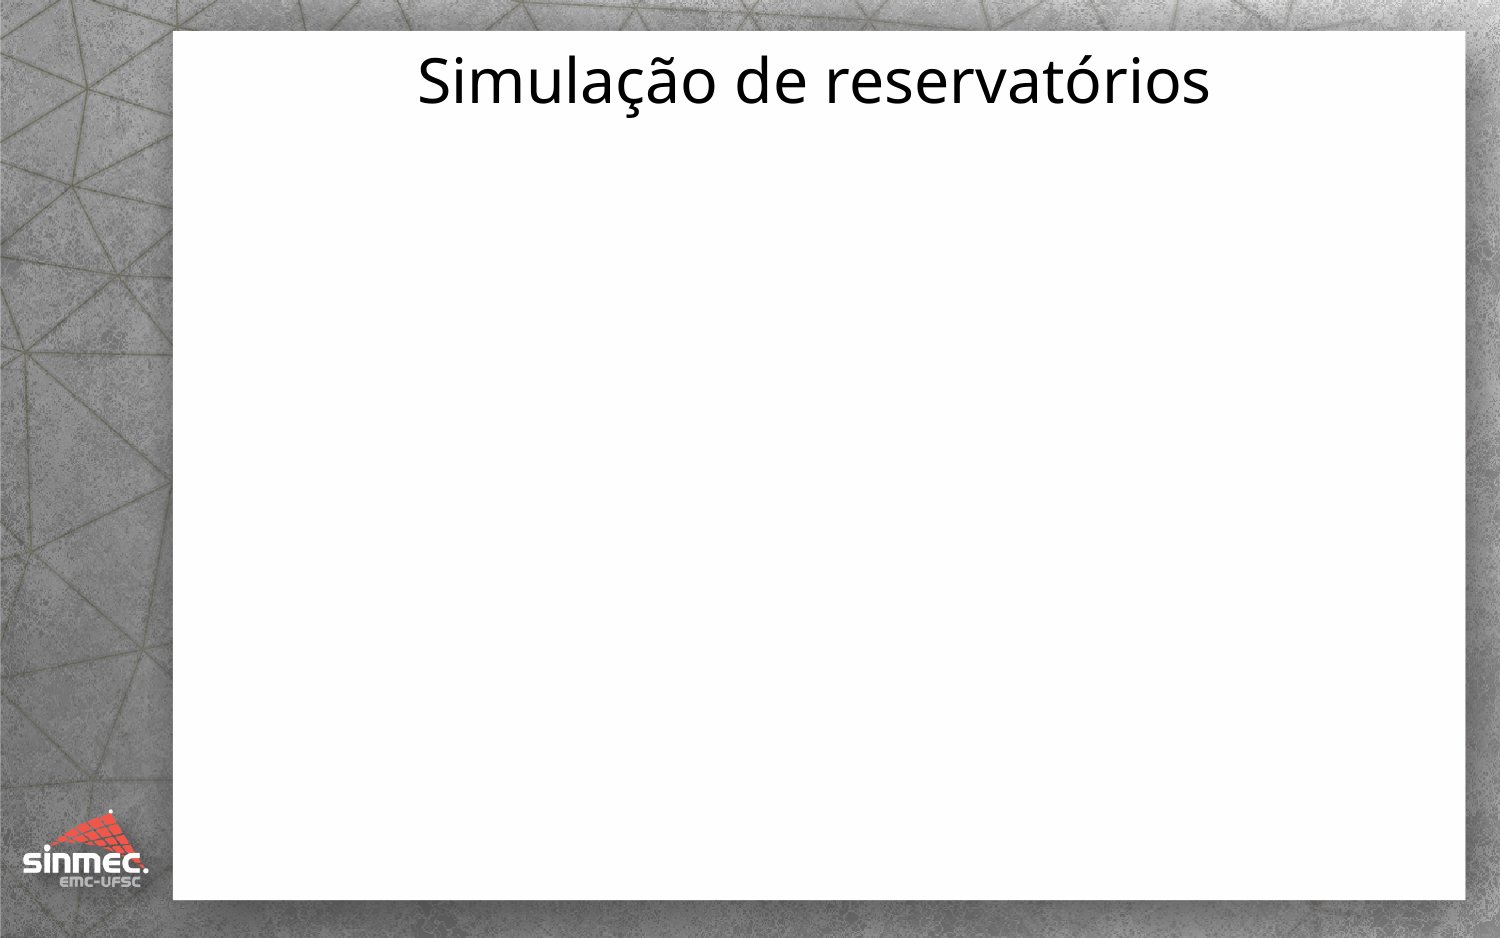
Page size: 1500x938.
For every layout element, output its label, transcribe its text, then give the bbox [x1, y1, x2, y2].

title Simulação de reservatórios [171, 55, 1459, 103]
picture [0, 0, 1500, 938]
